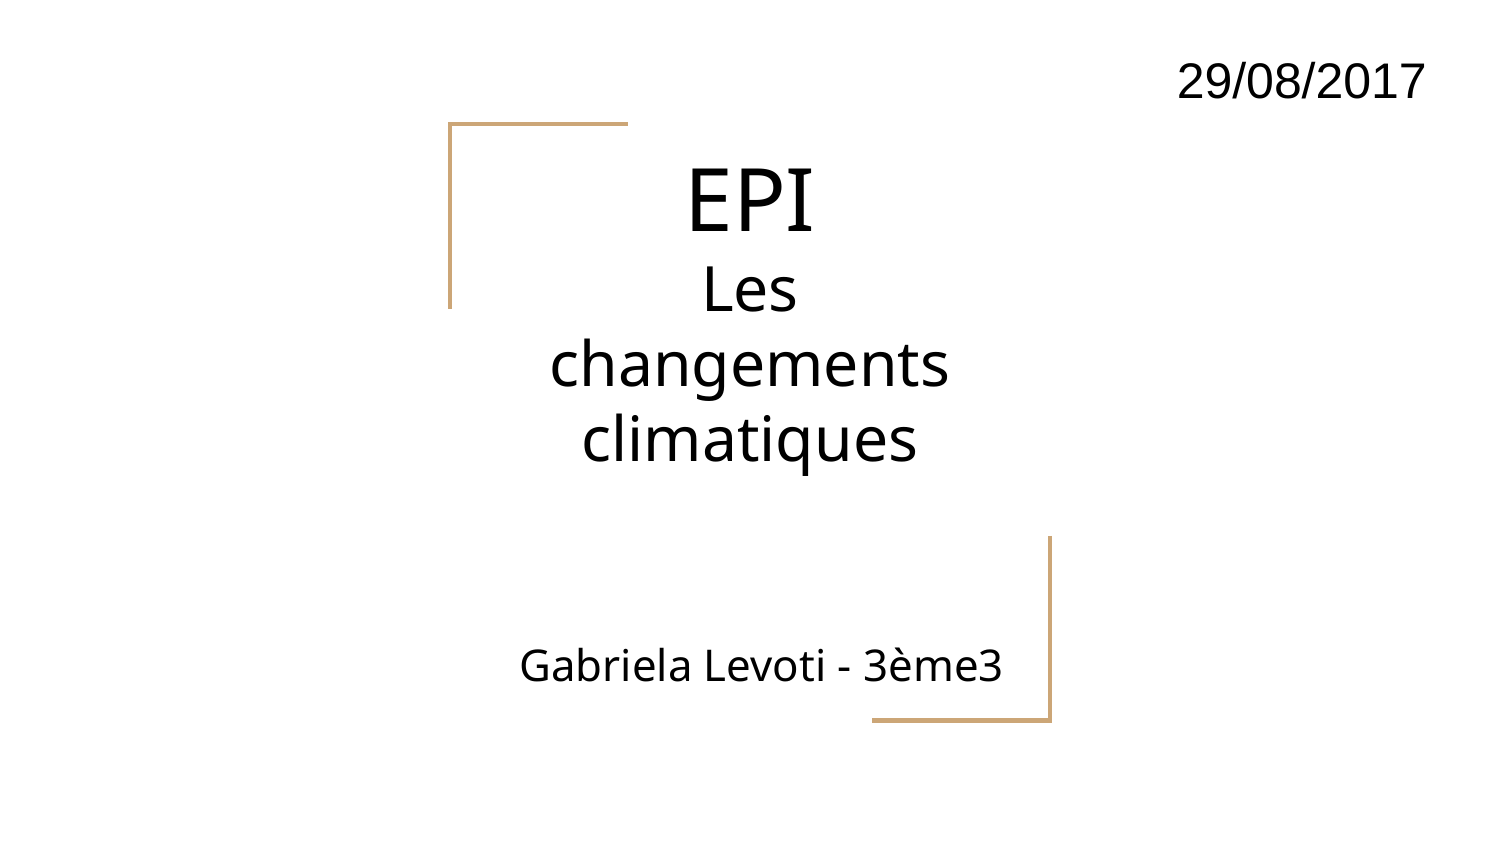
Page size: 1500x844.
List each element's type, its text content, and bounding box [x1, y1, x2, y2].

title EPI Les changements climatiques [499, 236, 1001, 490]
text_box 29/08/2017 [1161, 33, 1500, 133]
subtitle Gabriela Levoti - 3ème3 [62, 622, 1461, 753]
